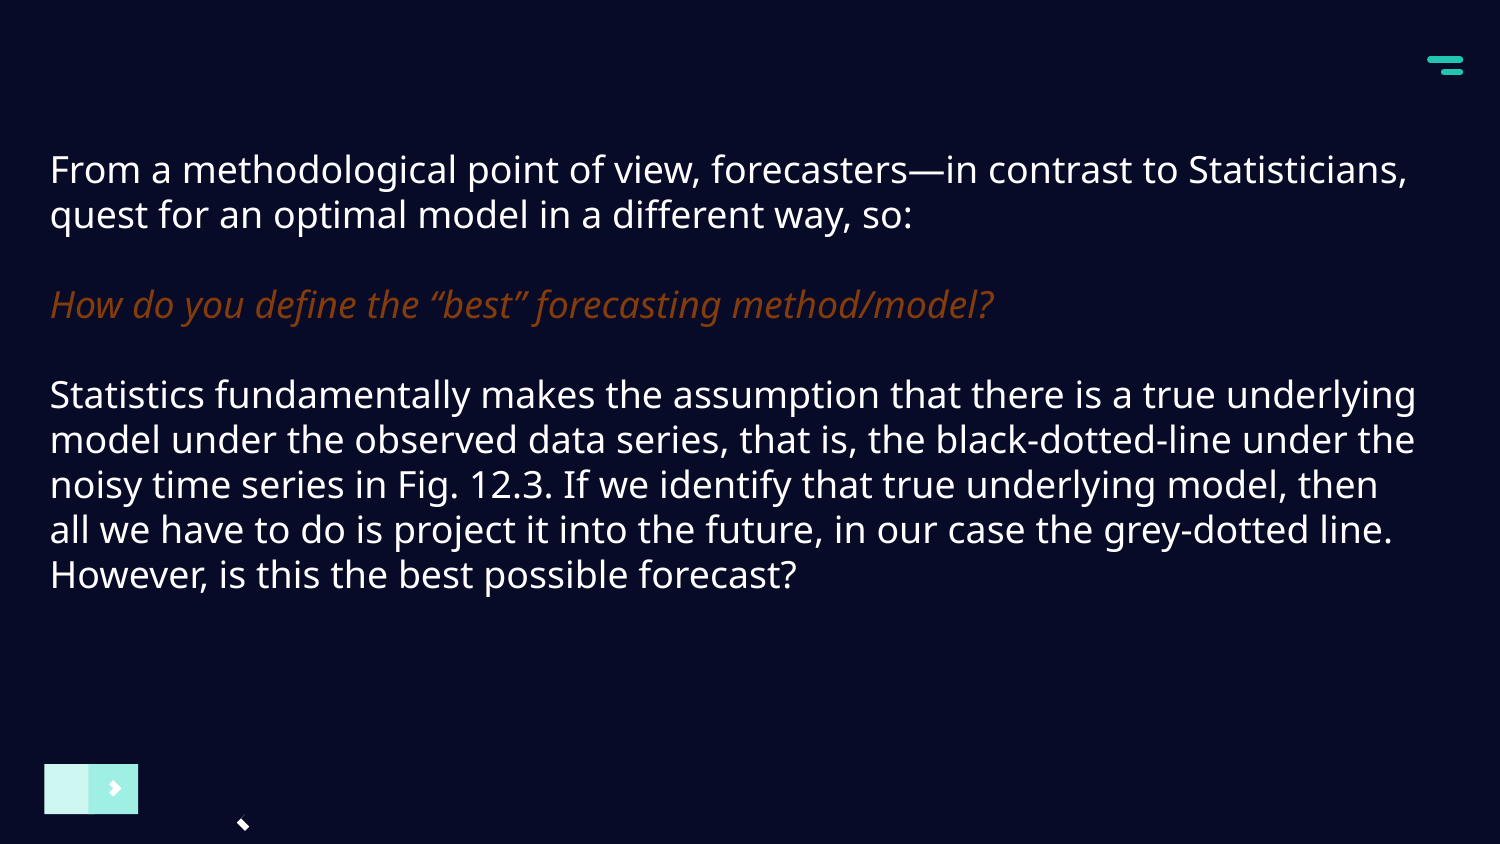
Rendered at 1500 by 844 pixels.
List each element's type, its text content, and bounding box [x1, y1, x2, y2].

text_box [235, 813, 251, 833]
text_box [87, 763, 139, 815]
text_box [1430, 59, 1461, 73]
text_box [43, 763, 87, 815]
text_box From a methodological point of view, forecasters—in contrast to Statisticians, quest for an optimal model in a different way, so: How do you define the “best” forecasting method/model? Statistics fundamentally makes the assumption that there is a true underlying model under the observed data series, that is, the black-dotted-line under the noisy time series in Fig. 12.3. If we identify that true underlying model, then all we have to do is project it into the future, in our case the grey-dotted line. However, is this the best possible forecast? [34, 138, 1444, 604]
text_box [107, 778, 123, 799]
